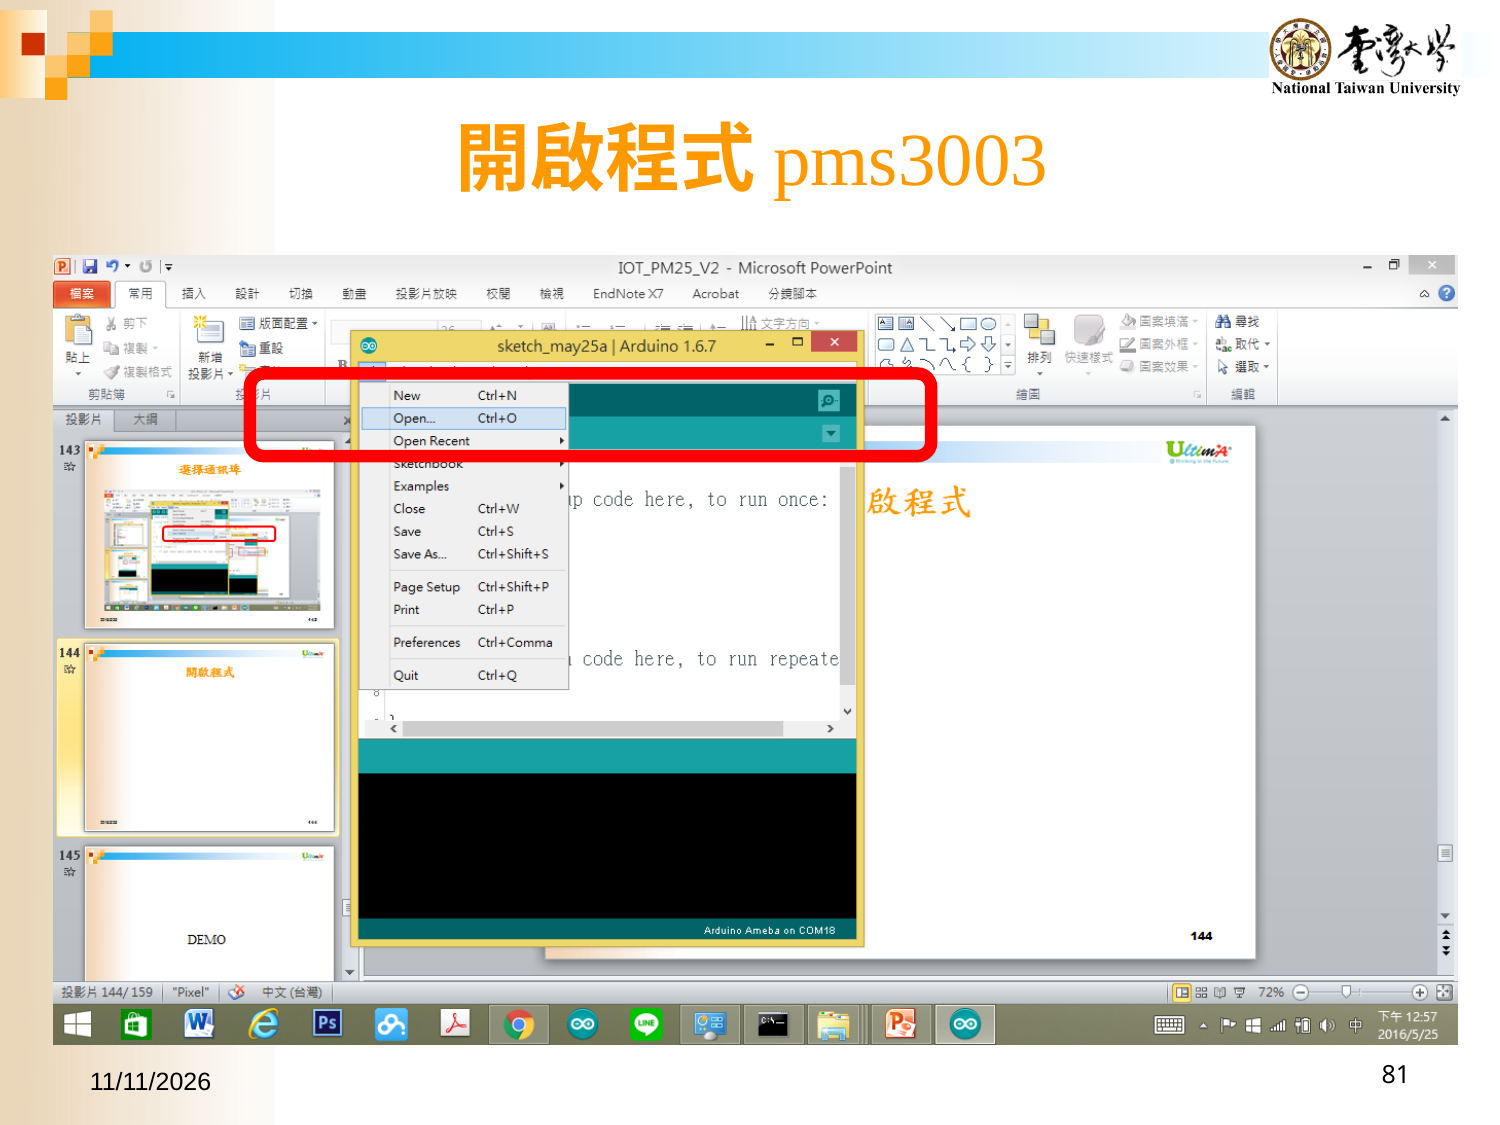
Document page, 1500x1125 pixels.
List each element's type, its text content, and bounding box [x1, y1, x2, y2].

picture [1269, 18, 1463, 98]
text_box 2016/11/8 [75, 1053, 425, 1103]
picture [52, 255, 1458, 1045]
title 開啟程式pms3003 [76, 42, 1427, 253]
text_box 81 [1074, 1053, 1425, 1100]
